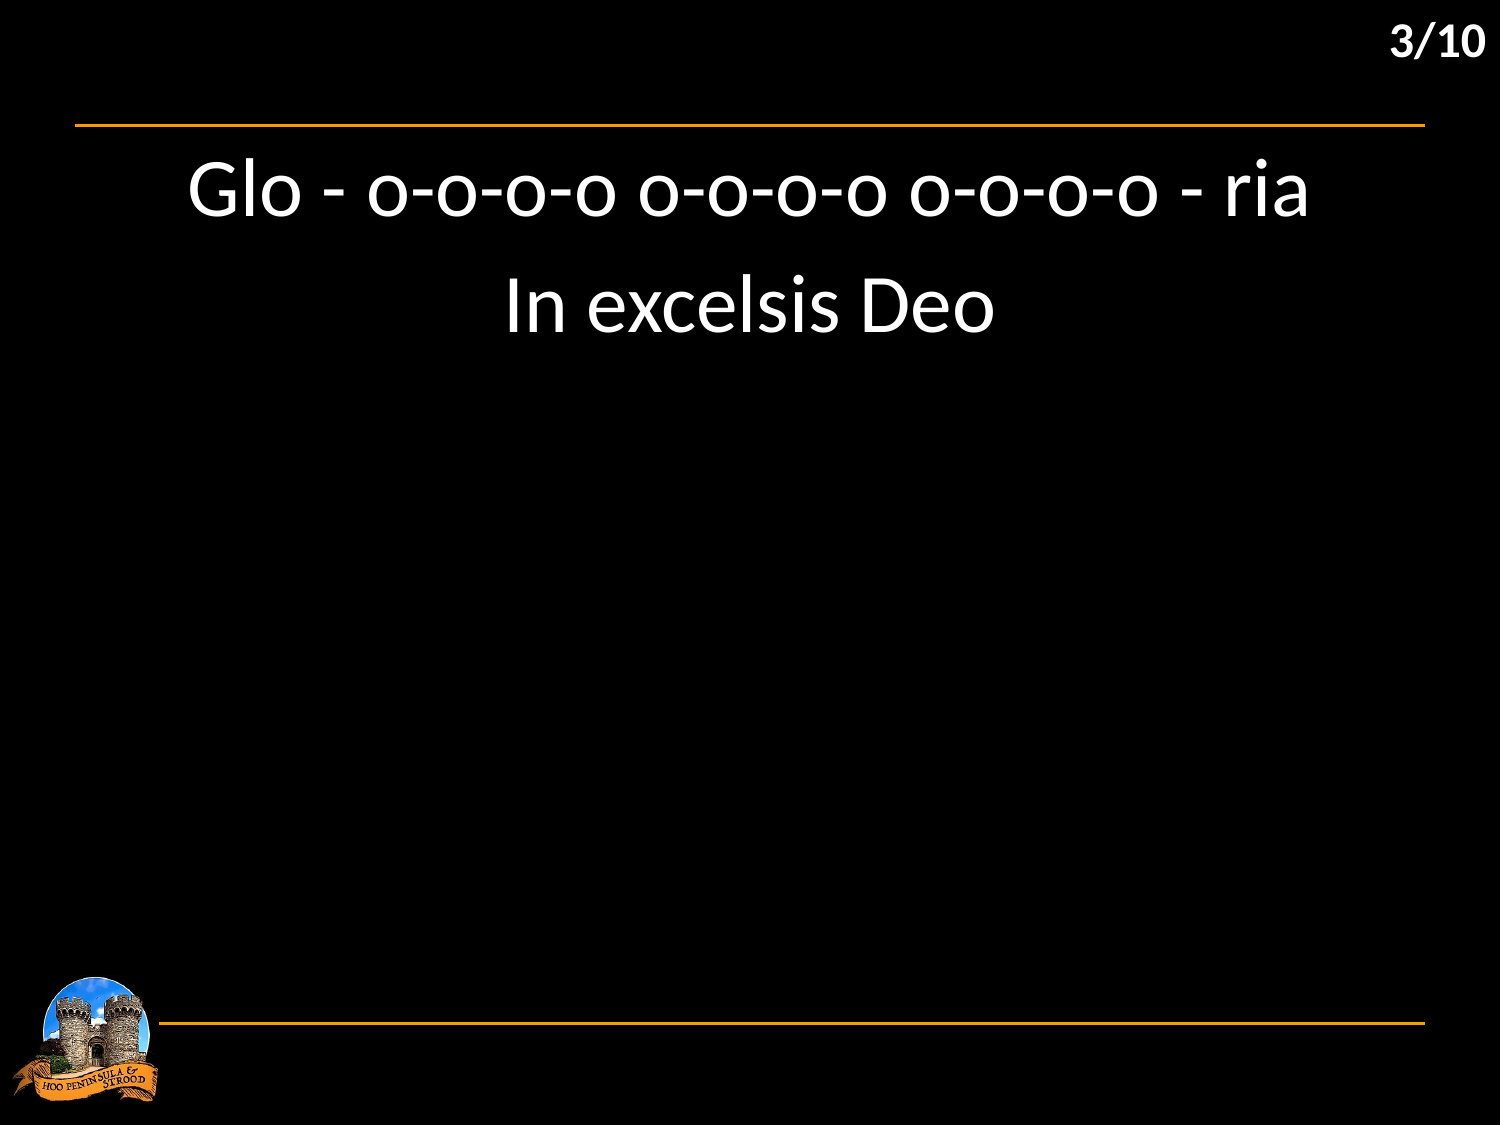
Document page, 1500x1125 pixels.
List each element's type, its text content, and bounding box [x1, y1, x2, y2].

text_box 3/10 [1374, 0, 1500, 75]
subtitle Glo - o-o-o-o o-o-o-o o-o-o-o - ria In excelsis Deo [23, 125, 1477, 1125]
picture [11, 975, 23, 1103]
